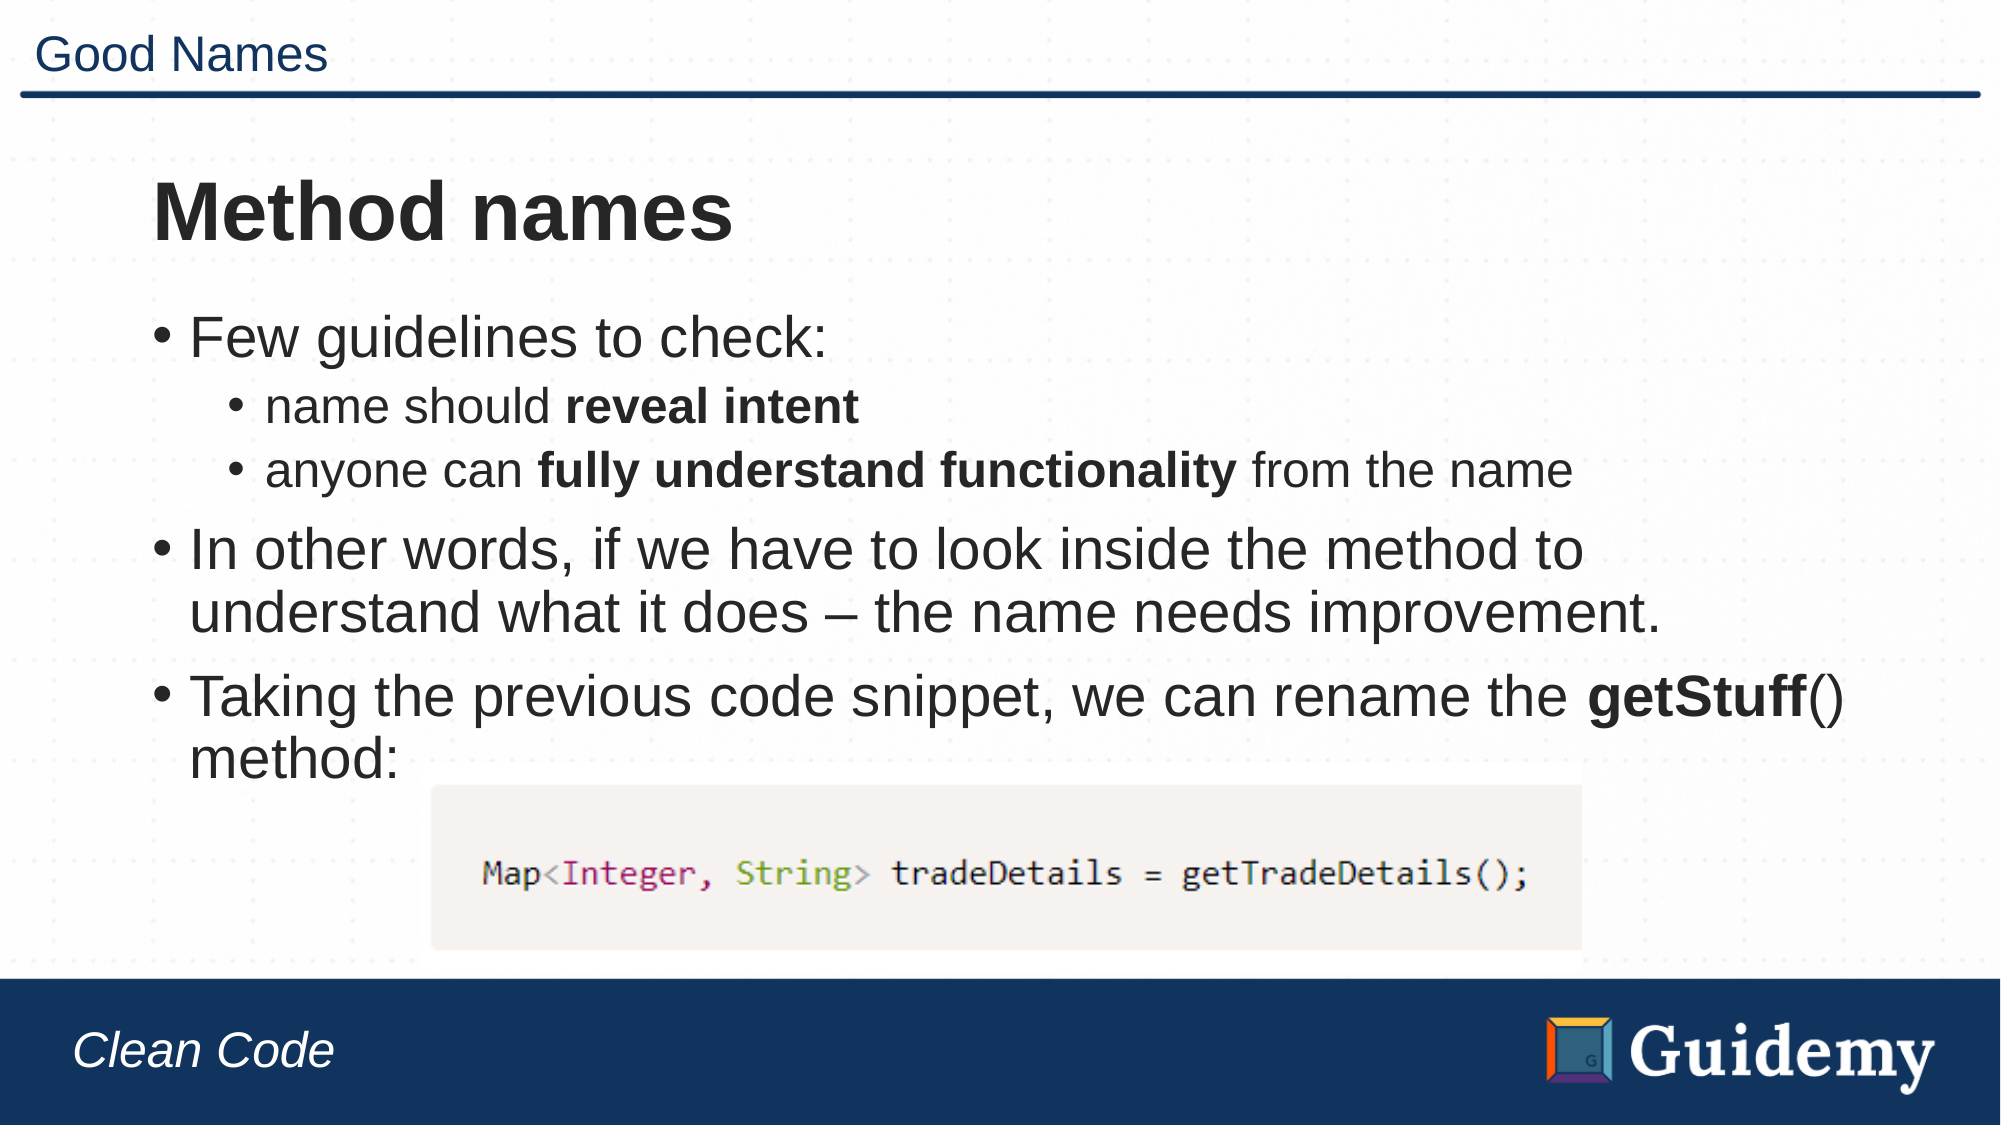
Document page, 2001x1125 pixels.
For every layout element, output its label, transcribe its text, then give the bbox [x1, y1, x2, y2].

list Few guidelines to check: name should reveal intent anyone can fully understand functionality from the name In other words, if we have to look inside the method to understand what it does – the name needs improvement. Taking the previous code snippet, we can rename the getStuff() method: [137, 299, 1863, 939]
text_box Clean Code [56, 1014, 945, 1090]
picture [0, 0, 2001, 1125]
title Good Names [19, 17, 1130, 93]
text_box Method names [137, 158, 1863, 268]
